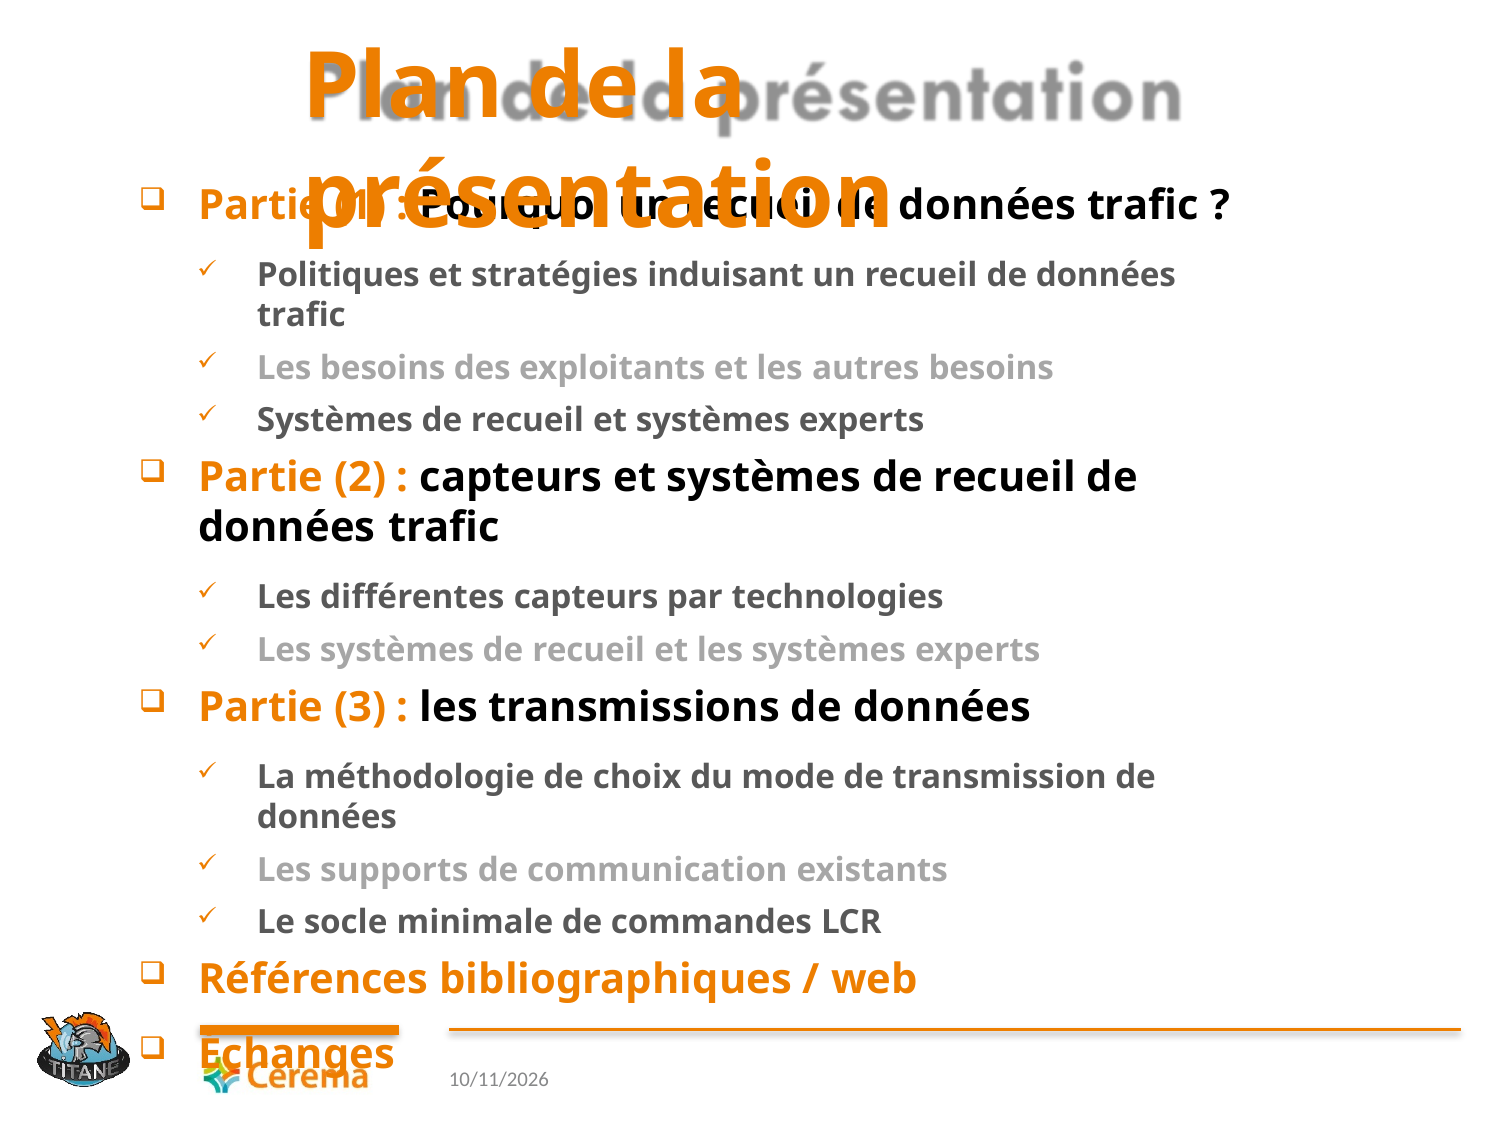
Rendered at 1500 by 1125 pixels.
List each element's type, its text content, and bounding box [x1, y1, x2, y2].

text_box [245, 1, 1245, 203]
text_box Partie (1) : Pourquoi un recueil de données trafic ? Politiques et stratégies induisant un recueil de données trafic Les besoins des exploitants et les autres besoins Systèmes de recueil et systèmes experts Partie (2) : capteurs et systèmes de recueil de données trafic Les différentes capteurs par technologies Les systèmes de recueil et les systèmes experts Partie (3) : les transmissions de données La méthodologie de choix du mode de transmission de données Les supports de communication existants Le socle minimale de commandes LCR Références bibliographiques / web Échanges [136, 175, 1239, 1078]
title Plan de la présentation [300, 23, 1185, 246]
picture [37, 1012, 130, 1087]
text_box [190, 0, 1293, 172]
picture [186, 1078, 385, 1110]
